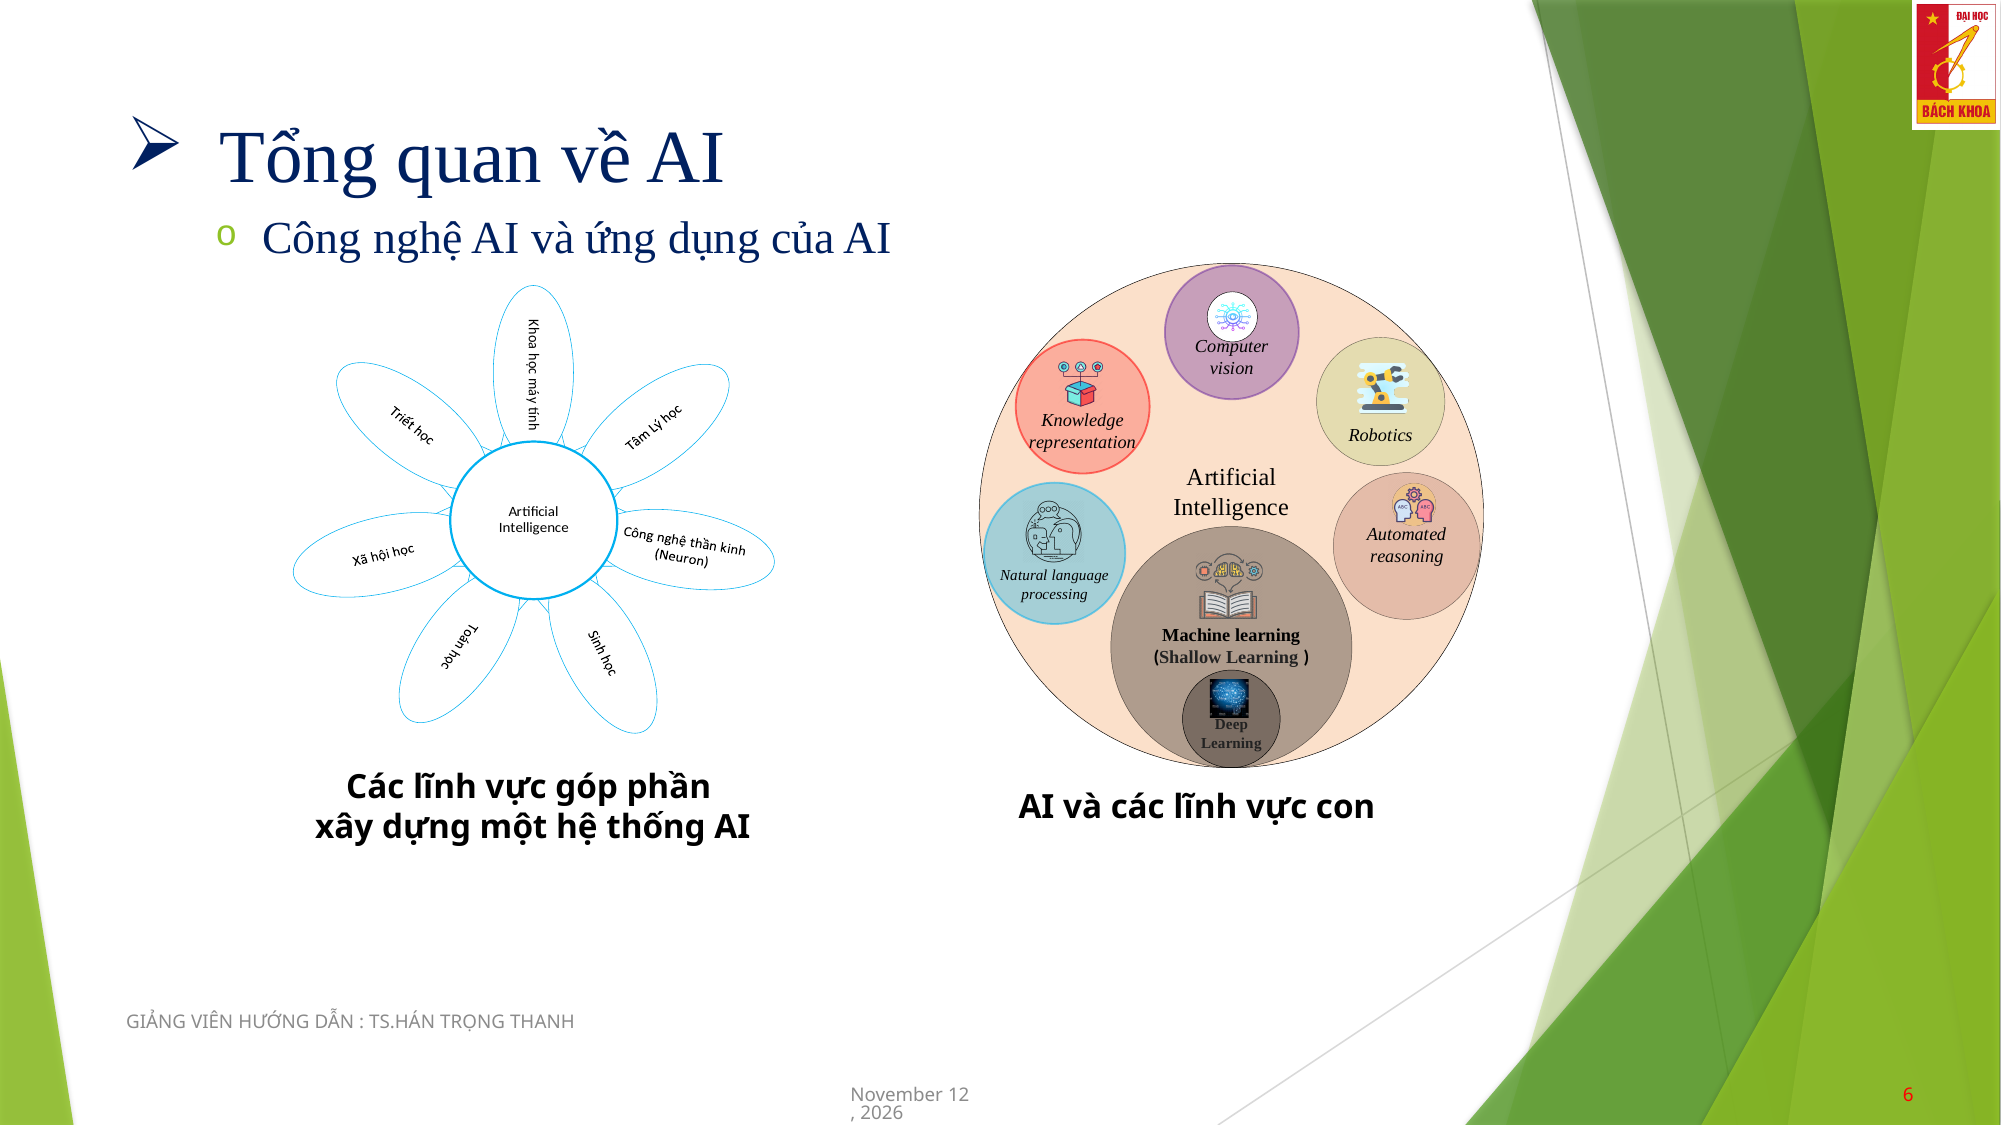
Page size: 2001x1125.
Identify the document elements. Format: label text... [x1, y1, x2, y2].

slide_number 6 [1887, 1065, 2000, 1125]
text_box Các lĩnh vực góp phần xây dựng một hệ thống AI [249, 757, 817, 853]
picture [1911, 0, 2000, 131]
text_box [977, 262, 1485, 769]
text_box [282, 284, 782, 749]
footer GIẢNG VIÊN HƯỚNG DẪN : TS.HÁN TRỌNG THANH [111, 991, 1145, 1051]
list Công nghệ AI và ứng dụng của AI [125, 200, 1470, 285]
title Tổng quan về AI [111, 99, 1522, 317]
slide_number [835, 1065, 985, 1125]
text_box AI và các lĩnh vực con [1003, 777, 1391, 833]
